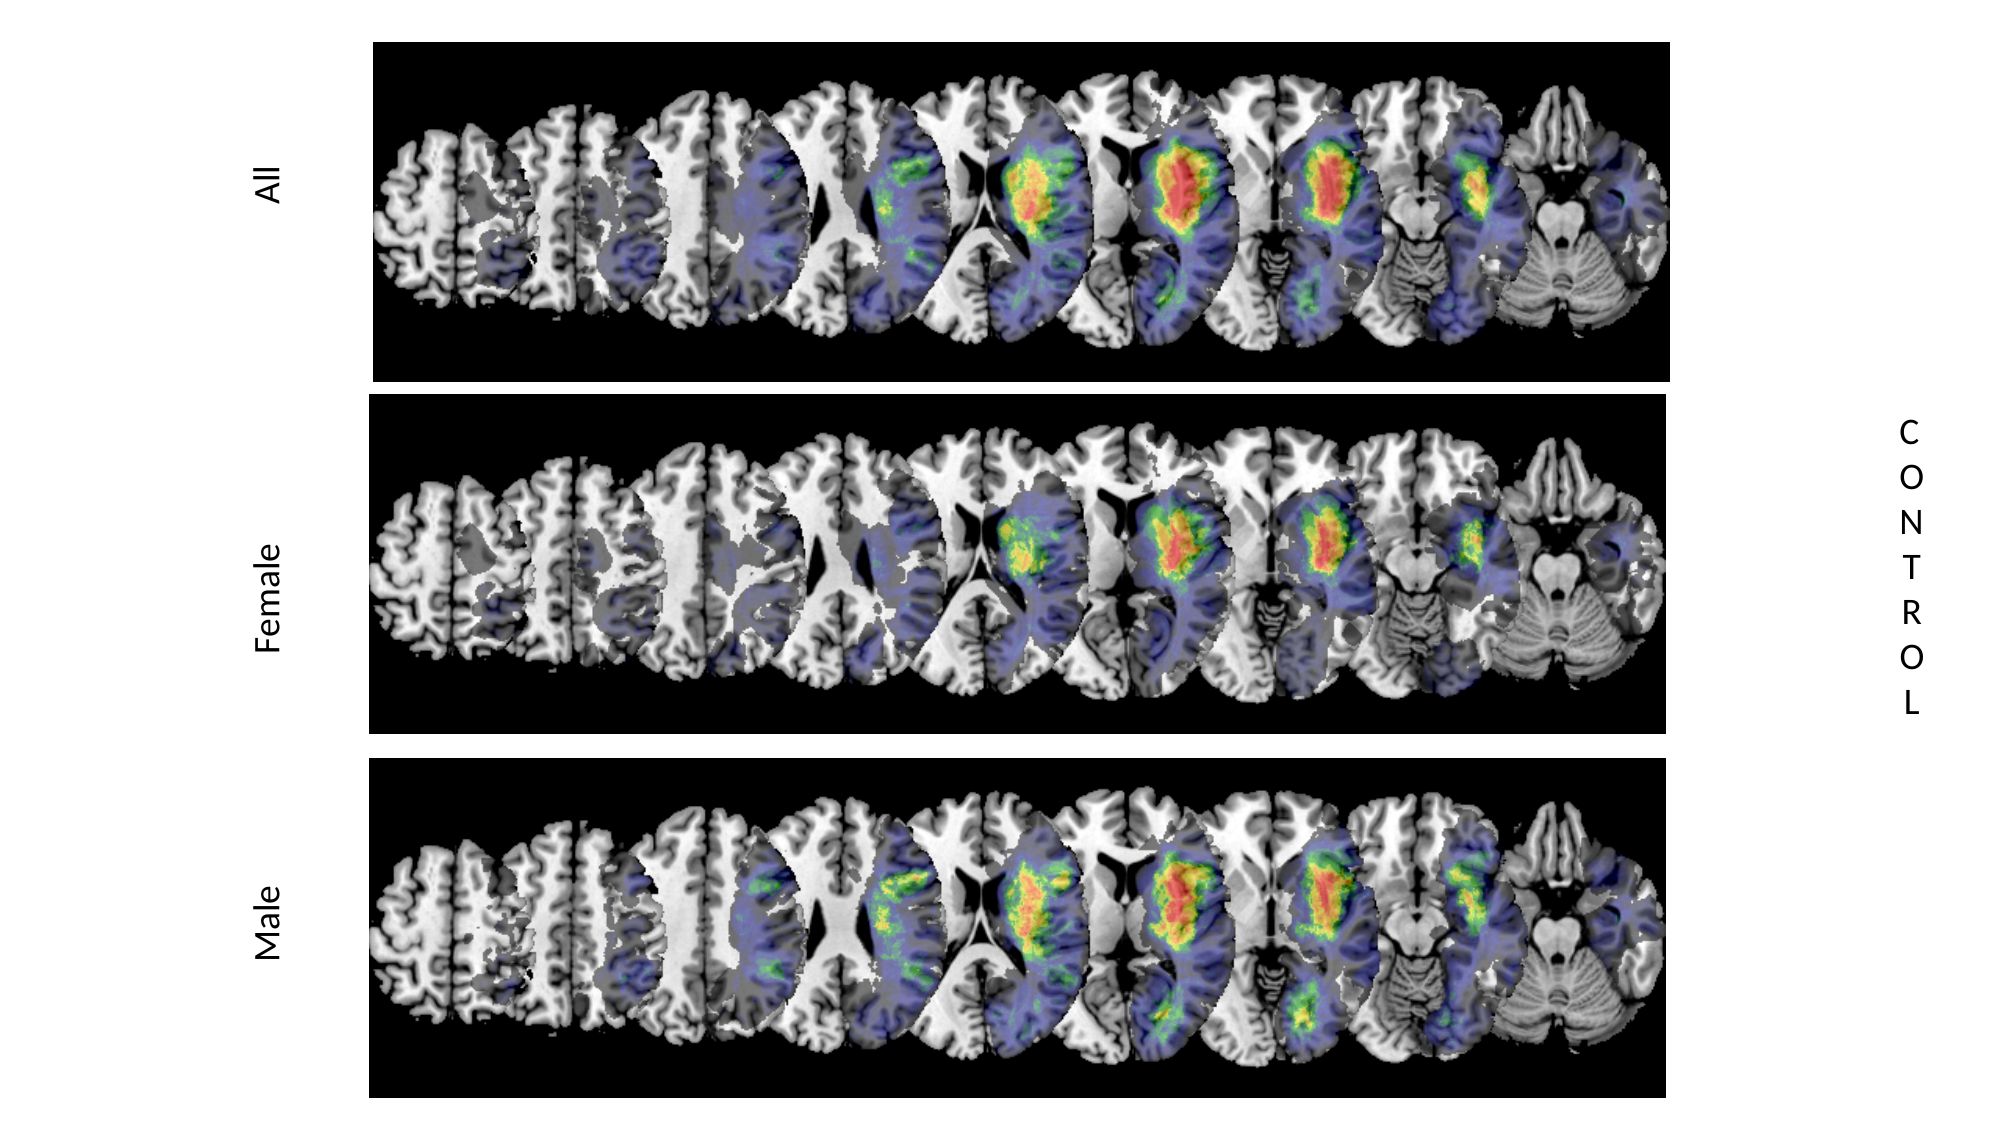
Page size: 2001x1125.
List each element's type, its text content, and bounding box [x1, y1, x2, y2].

picture [373, 42, 1670, 383]
picture [369, 758, 1666, 1098]
text_box Male Female All [234, 150, 295, 978]
text_box C O N T R O L [1884, 400, 1940, 730]
picture [369, 394, 1666, 734]
